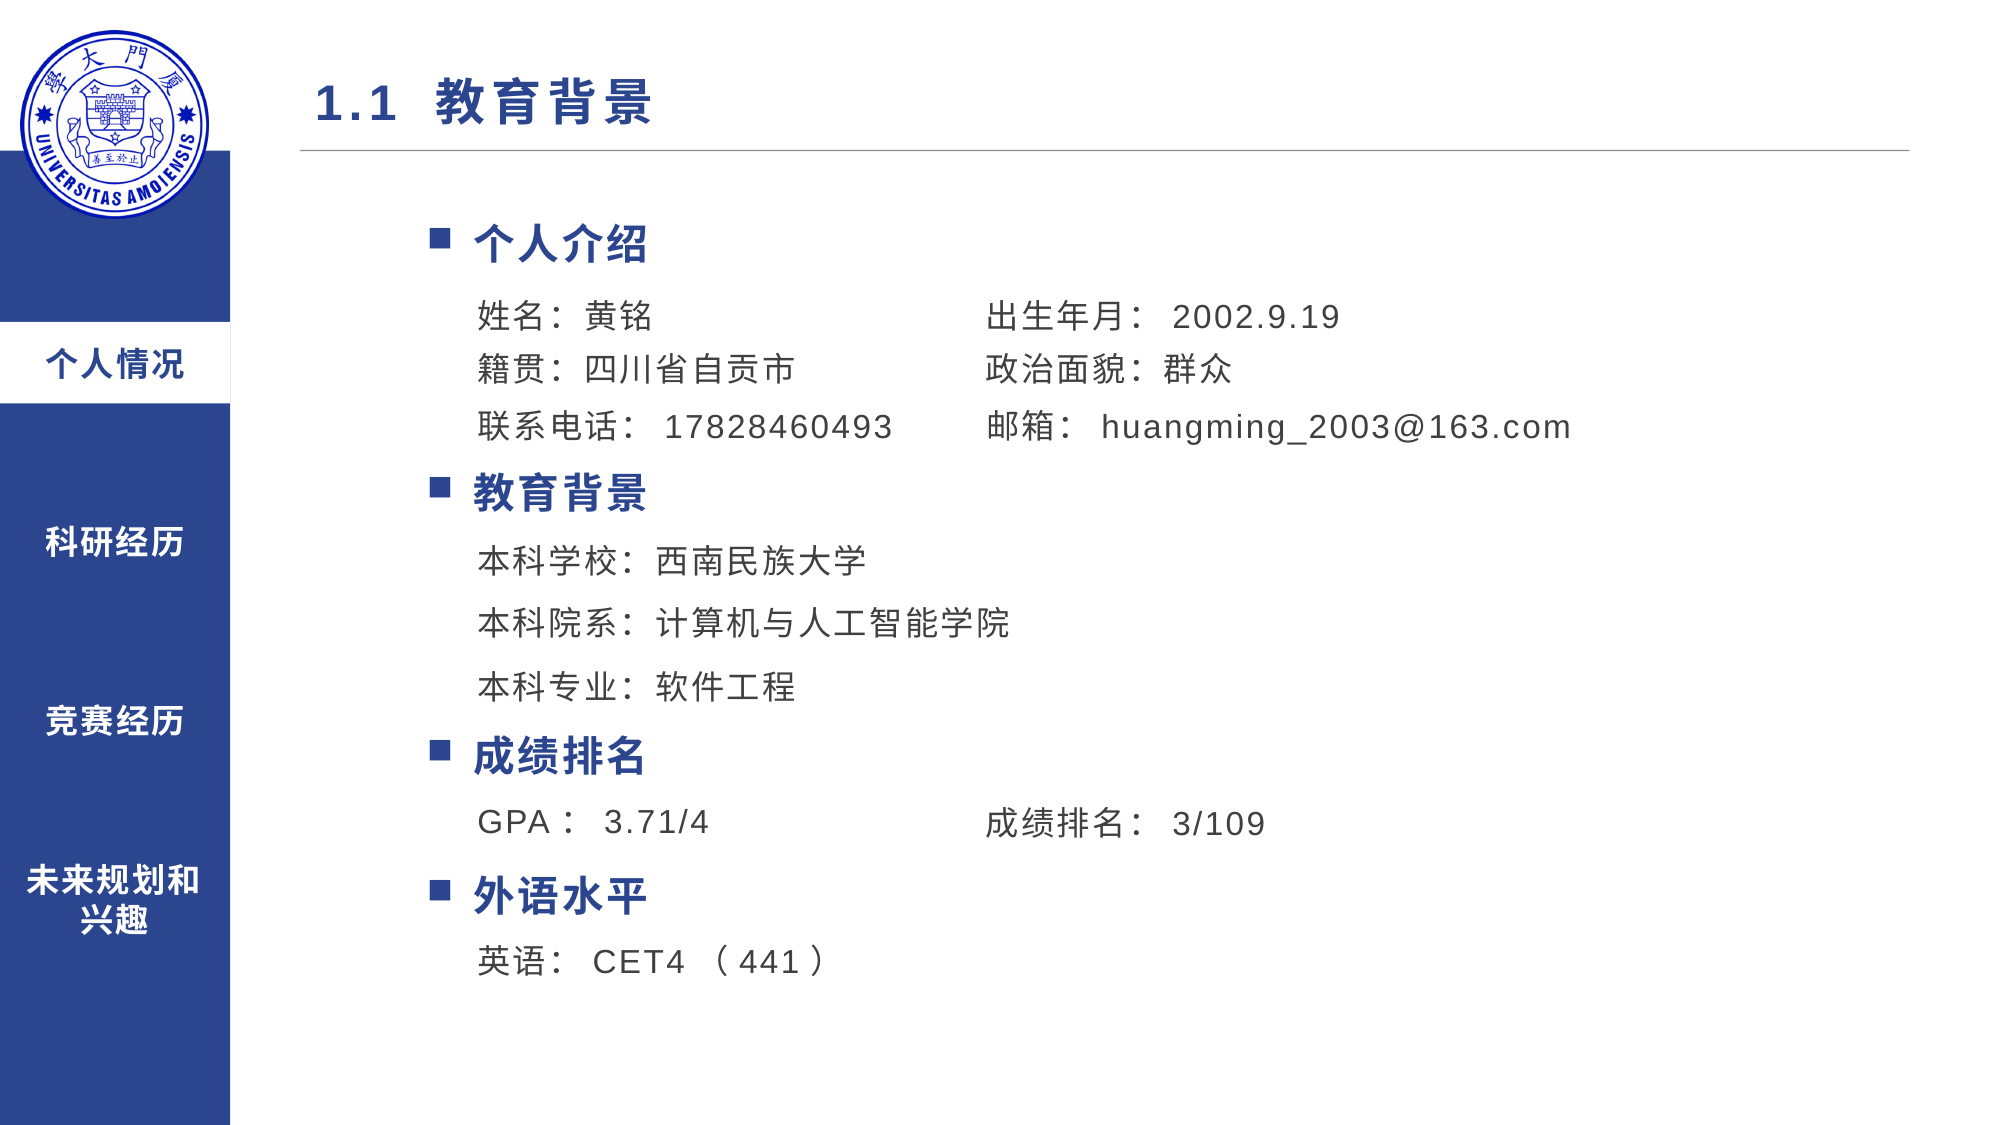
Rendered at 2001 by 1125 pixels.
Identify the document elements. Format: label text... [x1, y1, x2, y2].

text_box 本科学校：西南民族大学 [462, 533, 1631, 591]
text_box 外语水平 [412, 862, 1397, 928]
text_box 本科专业：软件工程 [462, 659, 1631, 718]
text_box 姓名：黄铭 [462, 287, 877, 343]
text_box 政治面貌：群众 [970, 340, 1415, 396]
text_box 个人介绍 [412, 210, 1397, 276]
text_box 联系电话：17828460493 [463, 397, 928, 453]
picture [20, 30, 209, 219]
text_box [0, 149, 231, 321]
text_box 1.1 教育背景 [299, 62, 2000, 138]
text_box [0, 404, 231, 679]
text_box [0, 761, 231, 1125]
text_box 教育背景 [412, 459, 1397, 525]
text_box 个人情况 [0, 321, 231, 404]
text_box 本科院系：计算机与人工智能学院 [462, 594, 1631, 653]
text_box 成绩排名 [412, 722, 1397, 788]
text_box 竞赛经历 [0, 679, 231, 761]
text_box 成绩排名：3/109 [970, 795, 1415, 850]
text_box GPA：3.71/4 [462, 793, 877, 848]
text_box 未来规划和兴趣 [0, 857, 230, 940]
text_box 邮箱：huangming_2003@163.com [971, 397, 1670, 453]
text_box 英语：CET4（441） [462, 933, 1631, 988]
text_box 籍贯：四川省自贡市 [462, 343, 877, 396]
text_box 出生年月：2002.9.19 [970, 287, 1415, 340]
text_box 科研经历 [0, 500, 230, 583]
